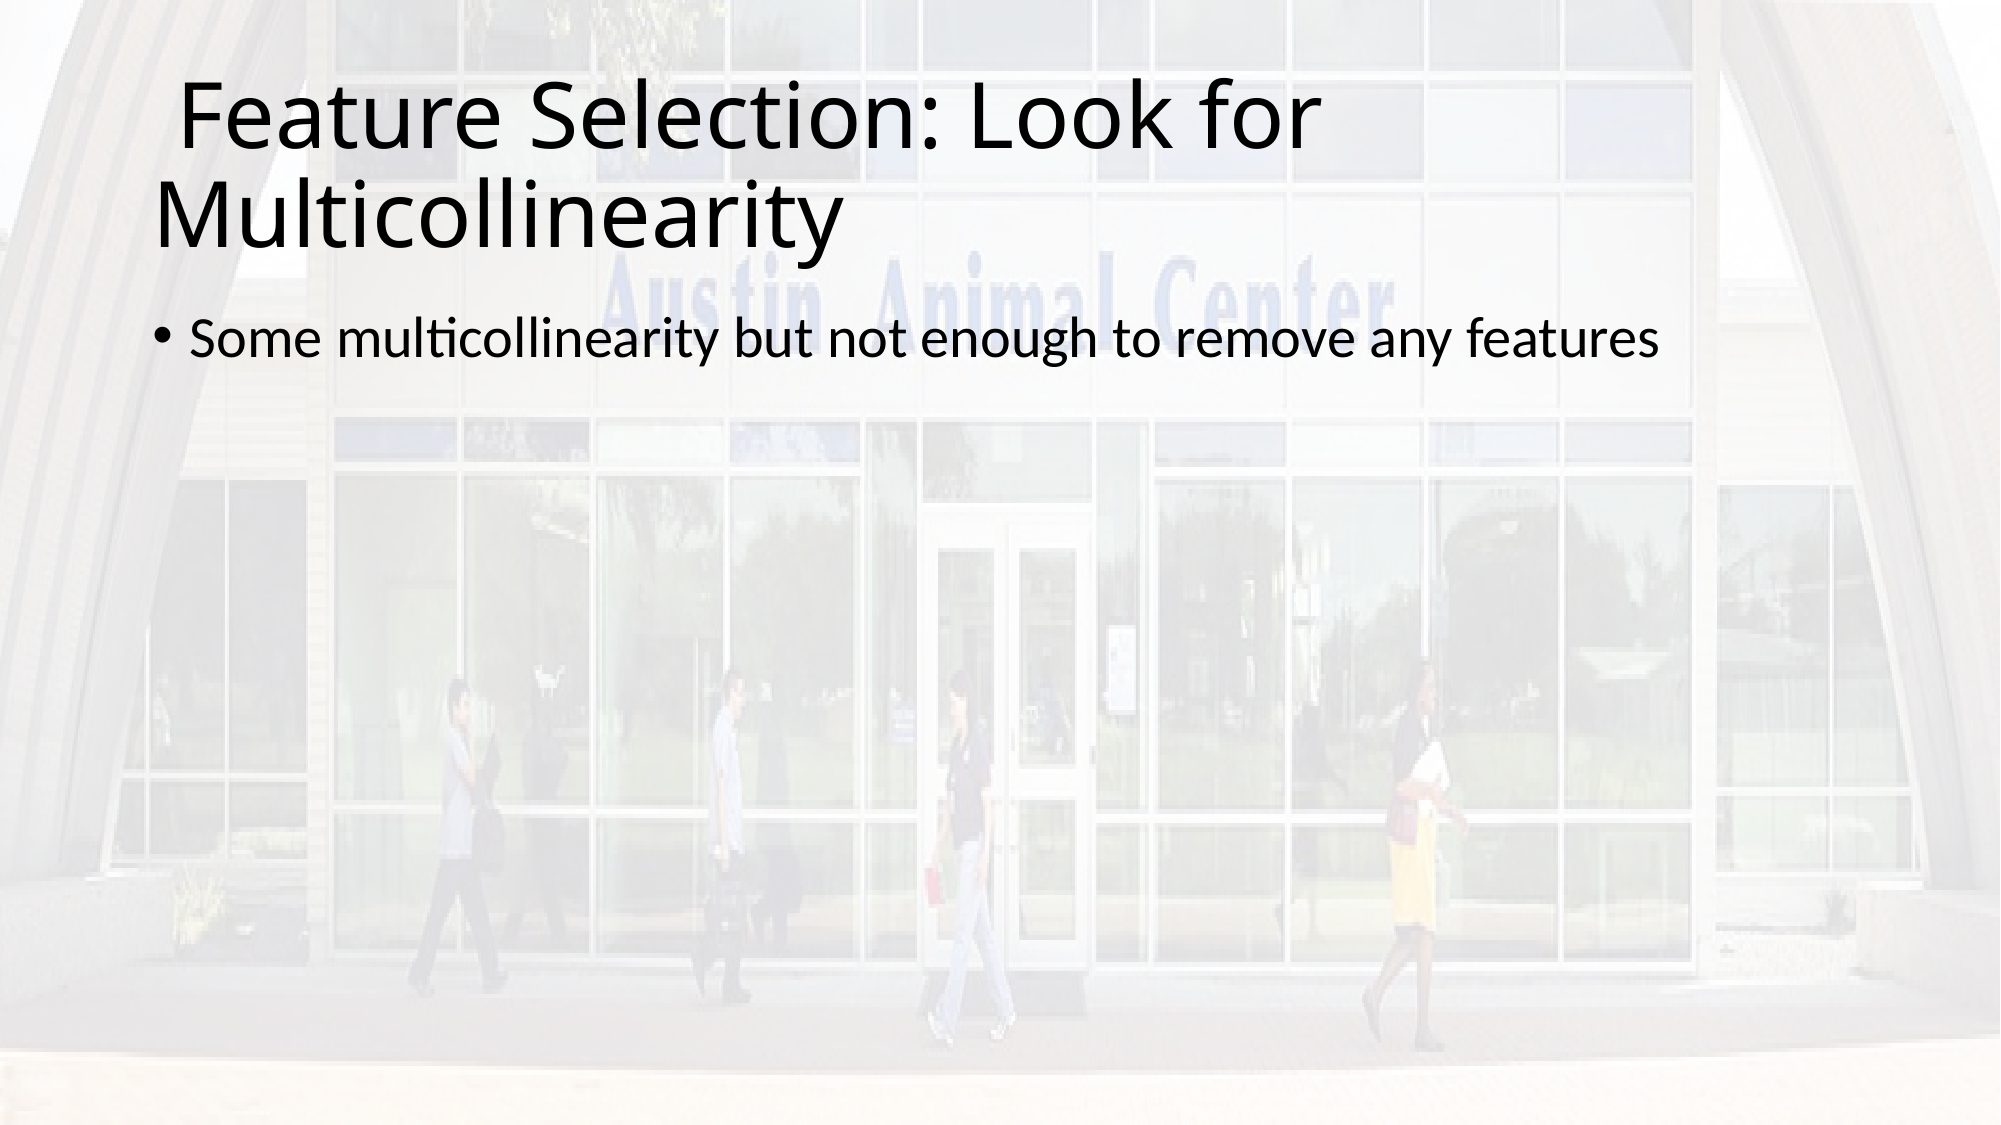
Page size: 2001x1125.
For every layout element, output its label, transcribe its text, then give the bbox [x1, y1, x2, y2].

list Some multicollinearity but not enough to remove any features [137, 299, 1863, 1014]
title Feature Selection: Look for Multicollinearity [137, 59, 1863, 278]
